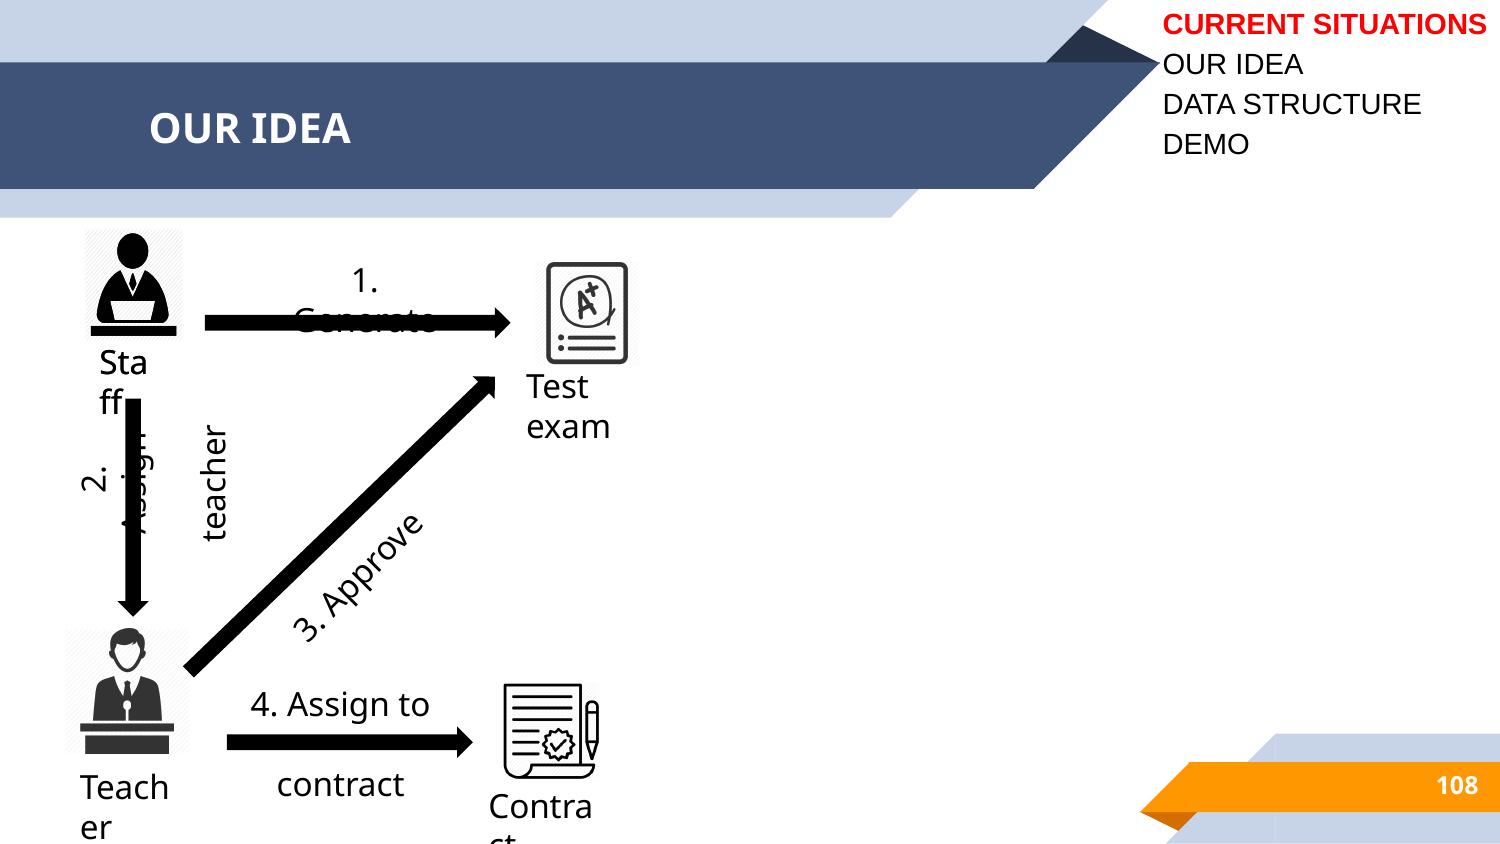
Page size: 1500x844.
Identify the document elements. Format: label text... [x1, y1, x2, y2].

text_box CURRENT SITUATIONS OUR IDEA DATA STRUCTURE DEMO [1147, 0, 1500, 170]
text_box [194, 376, 496, 678]
text_box 4. Assign to contract [234, 675, 447, 812]
text_box Contract [473, 777, 618, 833]
picture [534, 260, 640, 366]
picture [501, 682, 600, 781]
text_box Staff [84, 349, 180, 389]
slide_number ‹#› [1249, 760, 1494, 813]
text_box [204, 307, 511, 339]
picture [64, 628, 190, 754]
text_box [447, 726, 473, 758]
text_box Test exam [510, 357, 680, 414]
text_box 1. Generate [273, 251, 457, 308]
text_box 2. Assign teacher [64, 398, 202, 560]
text_box [117, 560, 149, 617]
title OUR IDEA [133, 64, 997, 190]
text_box [226, 734, 234, 751]
picture [84, 228, 183, 341]
text_box 3. Approve [265, 477, 484, 675]
text_box Teacher [64, 758, 203, 815]
